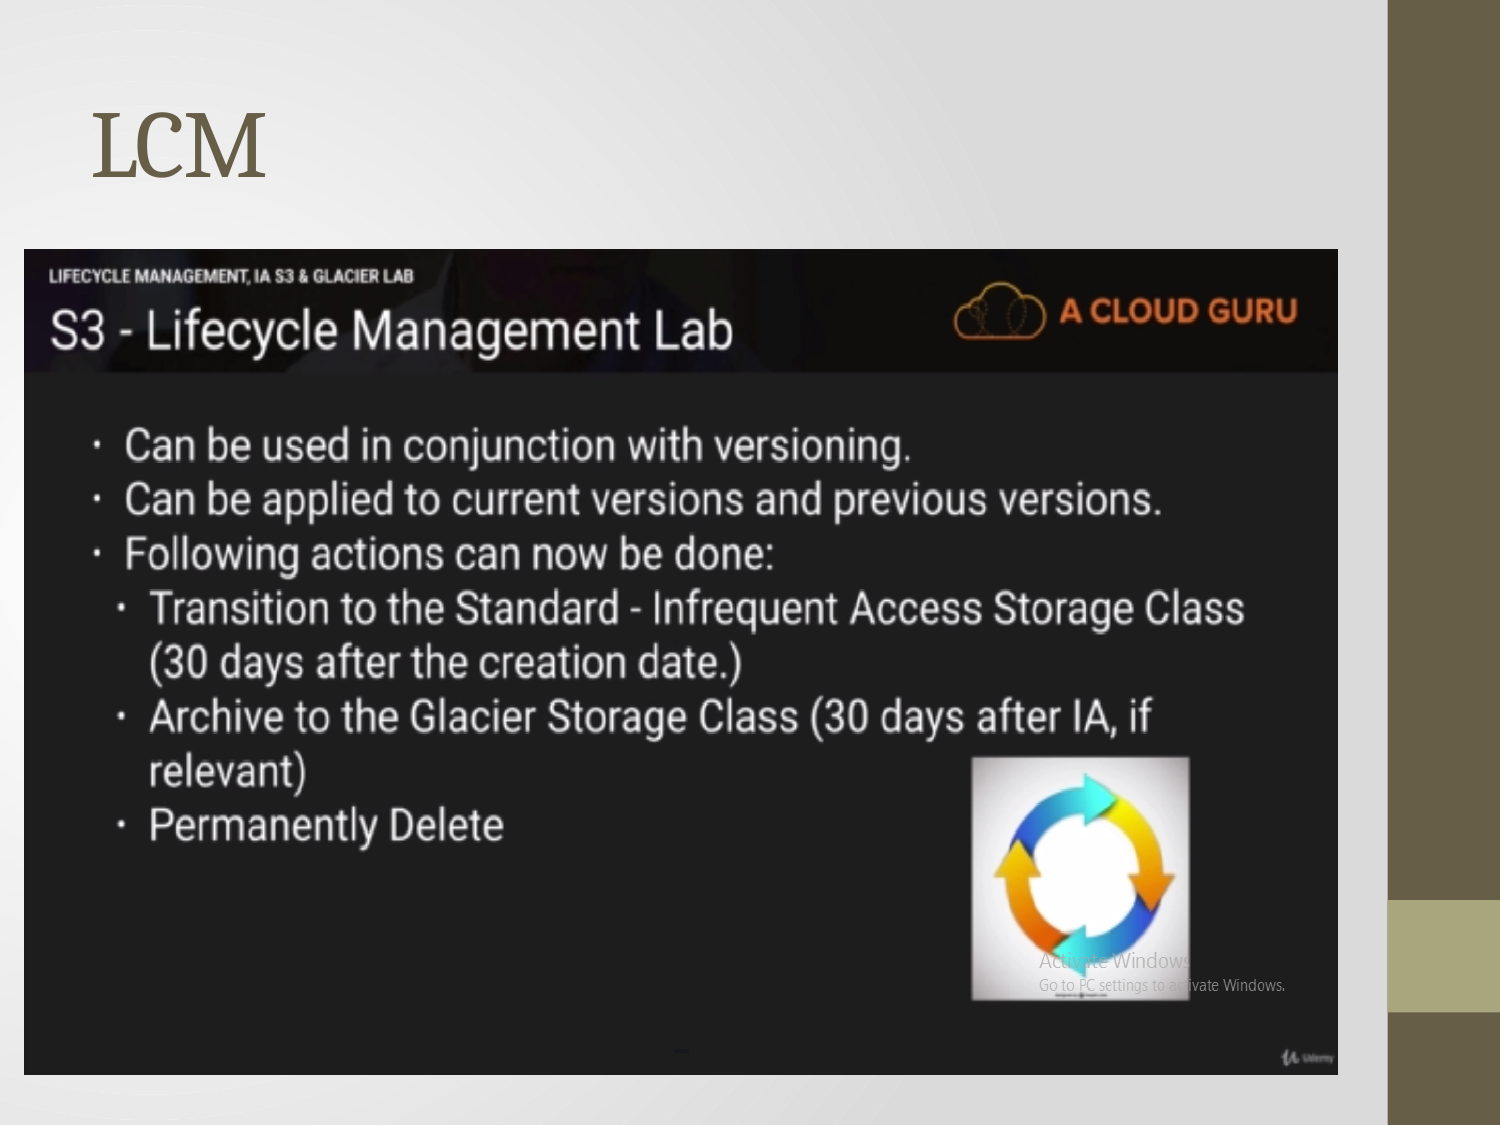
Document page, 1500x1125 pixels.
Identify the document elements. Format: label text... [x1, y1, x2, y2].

picture [24, 249, 1338, 1076]
title LCM [75, 45, 1325, 233]
